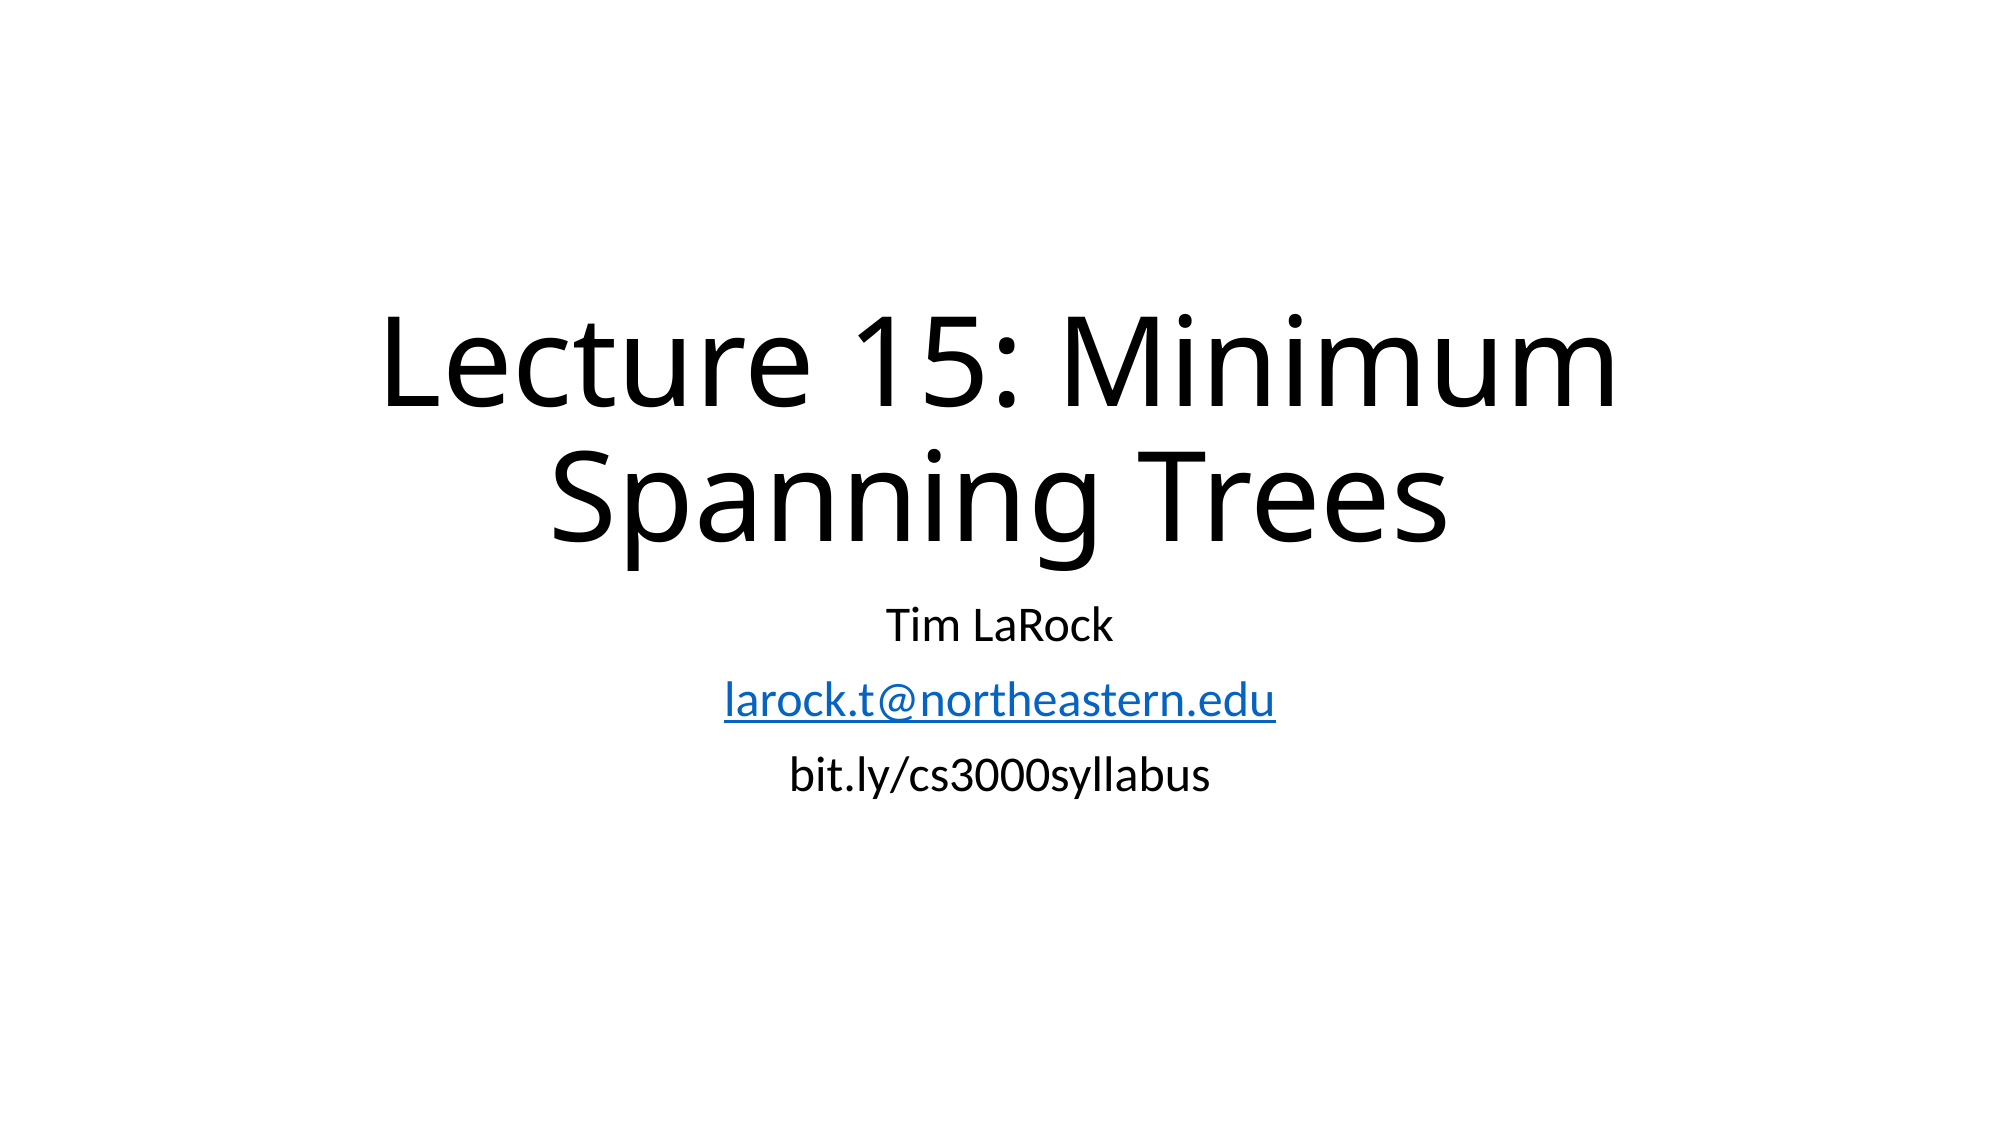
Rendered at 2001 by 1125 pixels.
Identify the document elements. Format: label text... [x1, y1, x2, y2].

subtitle Tim LaRock larock.t@northeastern.edu bit.ly/cs3000syllabus [249, 590, 1750, 863]
title Lecture 15: Minimum Spanning Trees [249, 184, 1750, 576]
